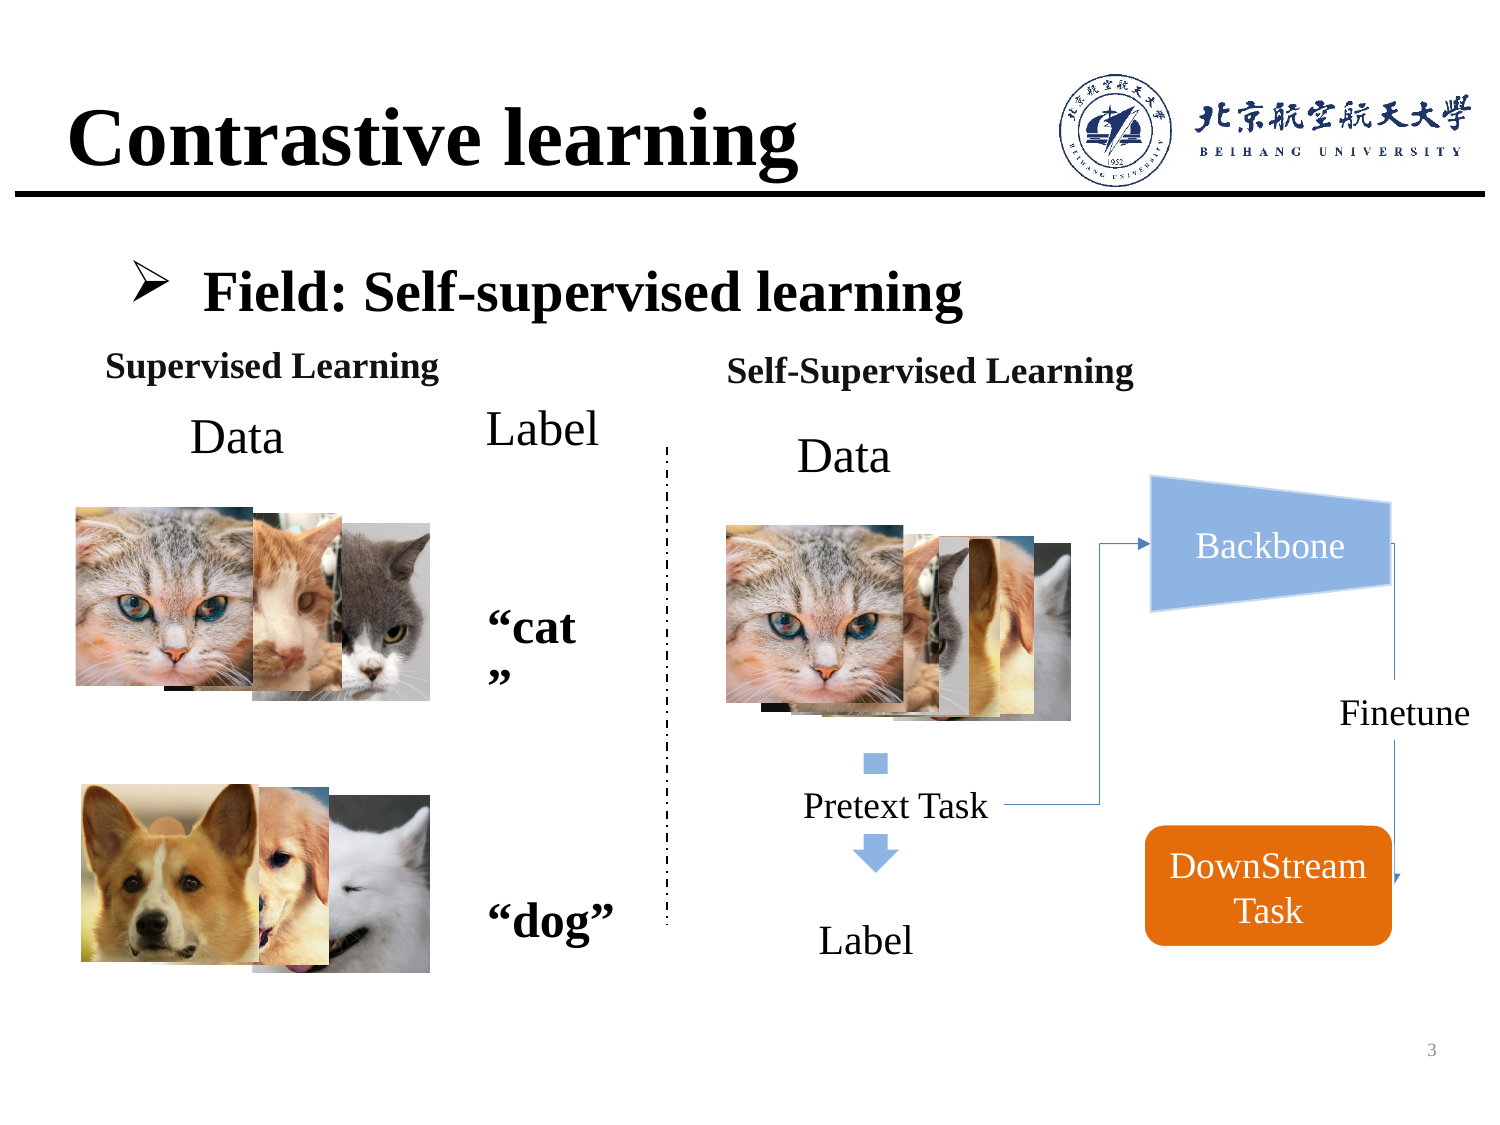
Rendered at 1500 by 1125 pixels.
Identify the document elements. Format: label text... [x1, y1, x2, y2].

text_box [861, 751, 890, 774]
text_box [1390, 543, 1394, 886]
text_box Data [175, 396, 305, 471]
title Contrastive learning [51, 59, 1346, 219]
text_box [921, 626, 1183, 722]
text_box Supervised Learning [90, 333, 455, 394]
picture [80, 784, 430, 973]
text_box Label [803, 905, 1070, 971]
text_box DownStream Task [1142, 823, 1395, 949]
text_box Data [782, 414, 1037, 490]
list Field: Self-supervised learning [113, 245, 1449, 1046]
picture [1346, 74, 1471, 187]
picture [726, 524, 1071, 721]
text_box [847, 834, 905, 877]
text_box Label [470, 388, 702, 463]
text_box Backbone [1149, 474, 1392, 614]
picture [75, 507, 430, 701]
text_box Finetune [1324, 680, 1390, 740]
text_box Pretext Task [788, 774, 1004, 834]
slide_number 3 [1114, 1018, 1452, 1079]
text_box “cat” [472, 585, 602, 721]
text_box “dog” [472, 880, 650, 956]
text_box Self-Supervised Learning [711, 339, 1150, 399]
text_box Finetune [1394, 680, 1486, 740]
